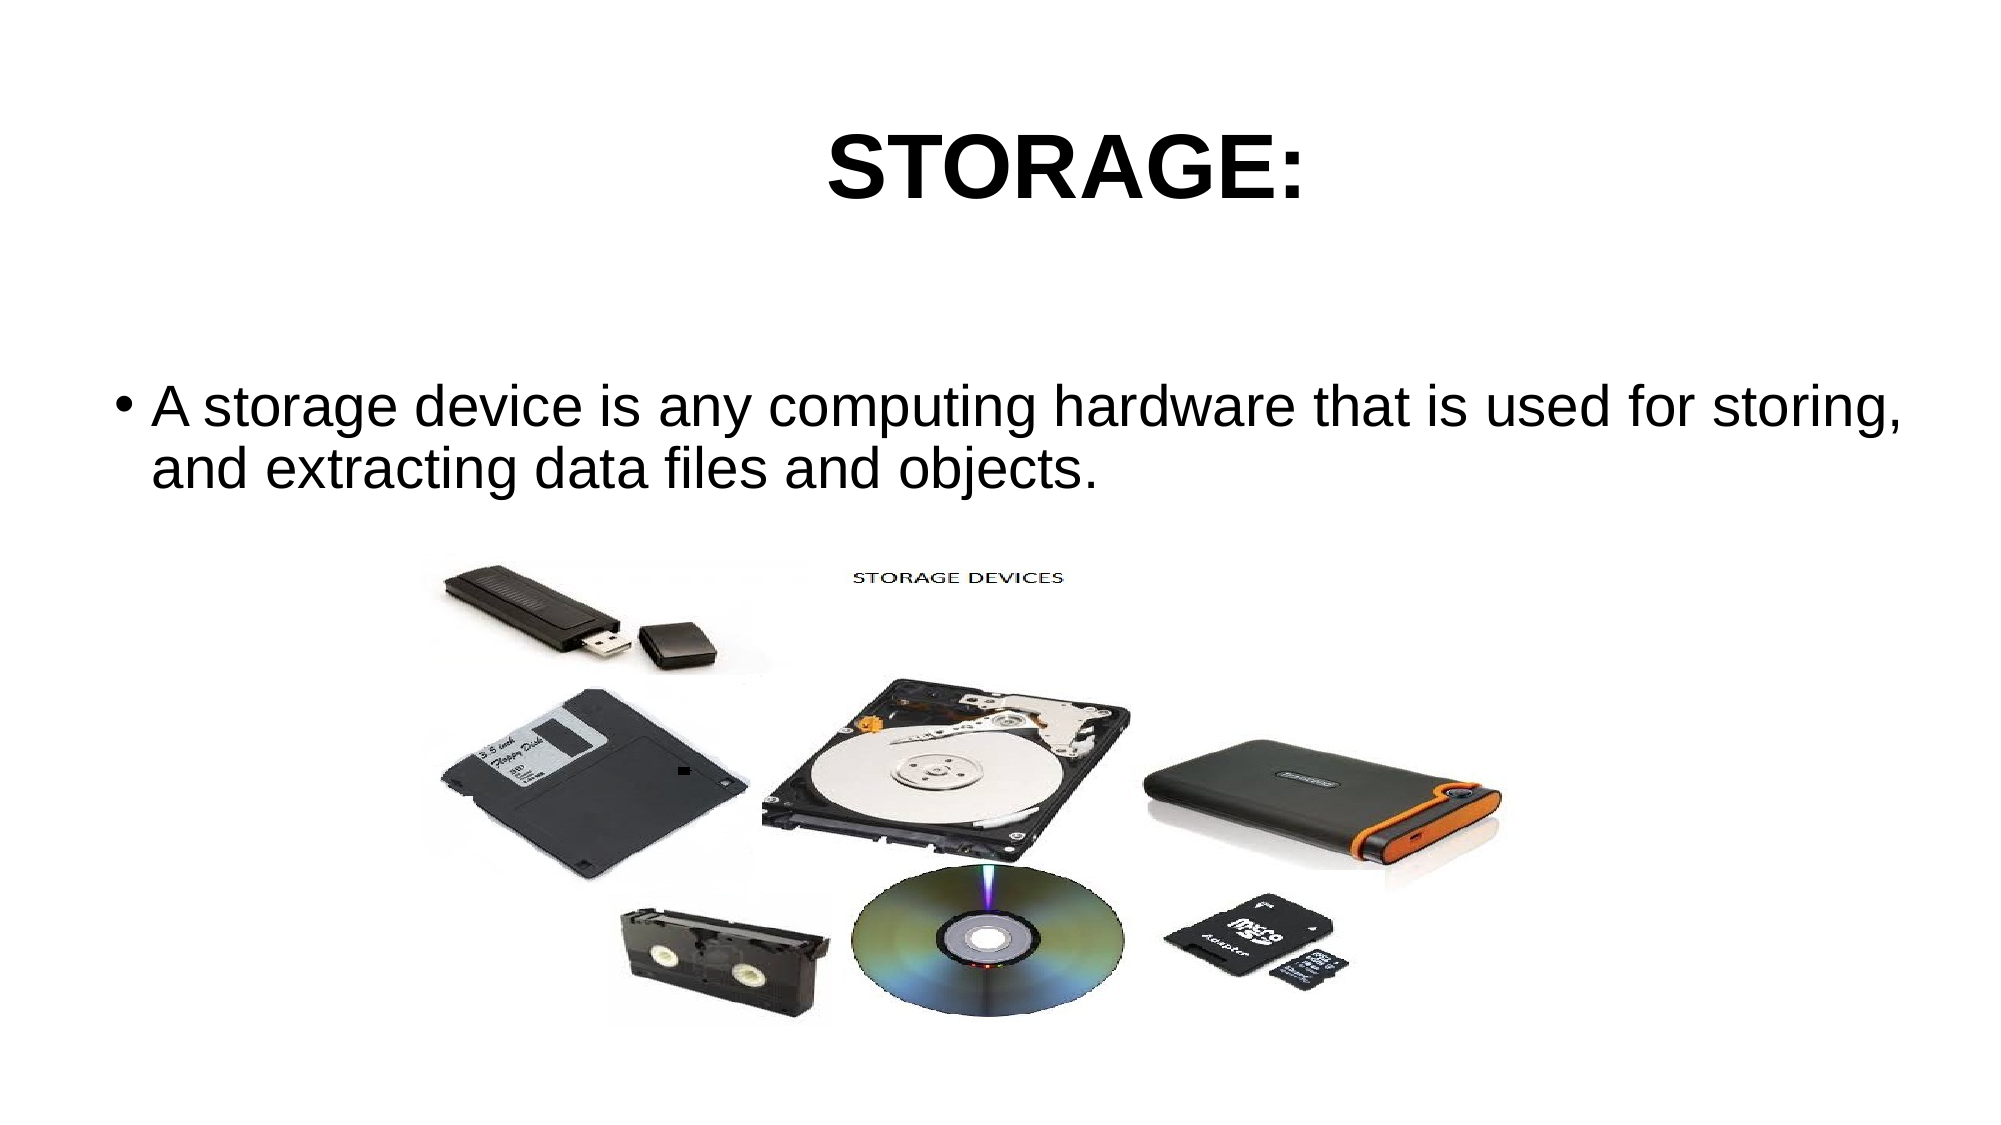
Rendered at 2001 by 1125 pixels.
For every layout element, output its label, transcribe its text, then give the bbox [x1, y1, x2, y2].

title STORAGE: [122, 59, 1848, 277]
picture [420, 553, 1515, 1027]
list A storage device is any computing hardware that is used for storing, and extracting data files and objects. [99, 277, 1947, 1093]
